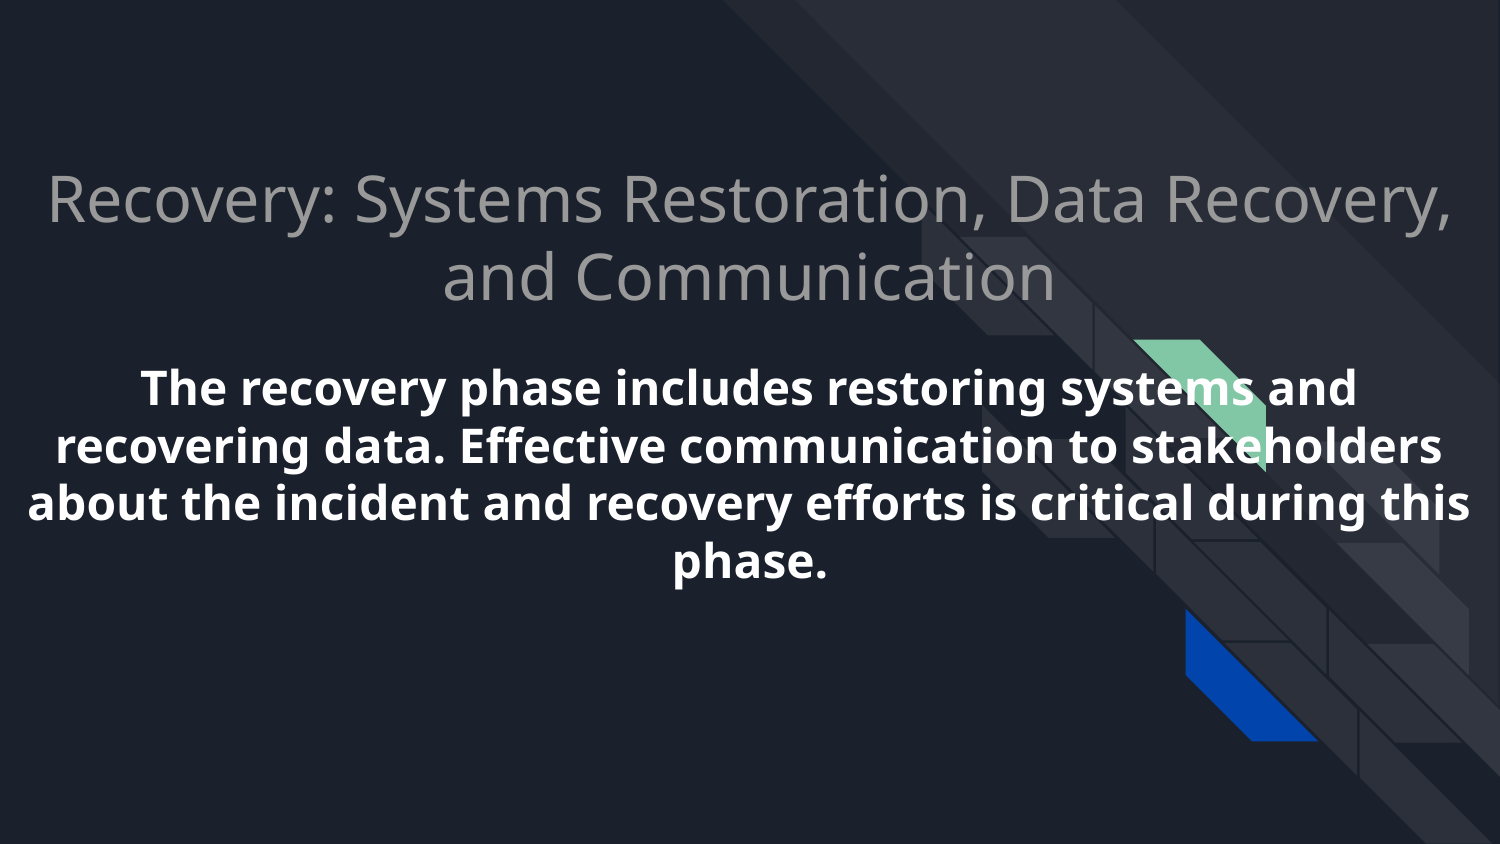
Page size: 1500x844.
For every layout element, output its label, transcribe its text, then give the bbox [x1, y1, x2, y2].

text_box The recovery phase includes restoring systems and recovering data. Effective communication to stakeholders about the incident and recovery efforts is critical during this phase. [8, 342, 1492, 603]
title Recovery: Systems Restoration, Data Recovery, and Communication [0, 143, 1500, 235]
